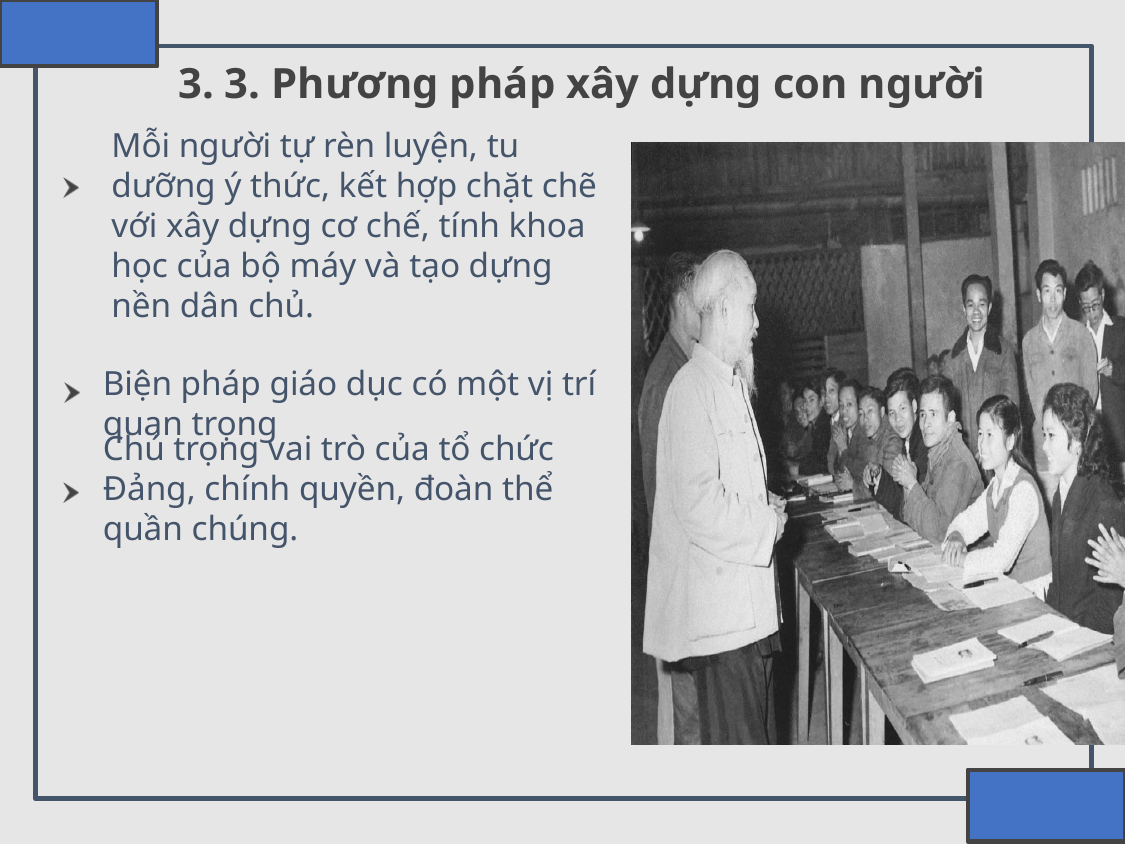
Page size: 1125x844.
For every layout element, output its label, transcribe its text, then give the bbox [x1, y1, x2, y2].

picture [63, 177, 79, 198]
text_box [966, 768, 1125, 844]
text_box [0, 0, 159, 68]
picture [63, 482, 79, 504]
picture [631, 142, 1125, 745]
text_box Biện pháp giáo dục có một vị trí quan trọng [87, 352, 623, 457]
text_box Chú trọng vai trò của tổ chức Đảng, chính quyền, đoàn thể quần chúng. [87, 457, 623, 563]
picture [64, 382, 80, 404]
text_box Mỗi người tự rèn luyện, tu dưỡng ý thức, kết hợp chặt chẽ với xây dựng cơ chế, tính khoa học của bộ máy và tạo dựng nền dân chủ. [96, 111, 631, 339]
text_box 3. 3. Phương pháp xây dựng con người [92, 46, 1072, 159]
